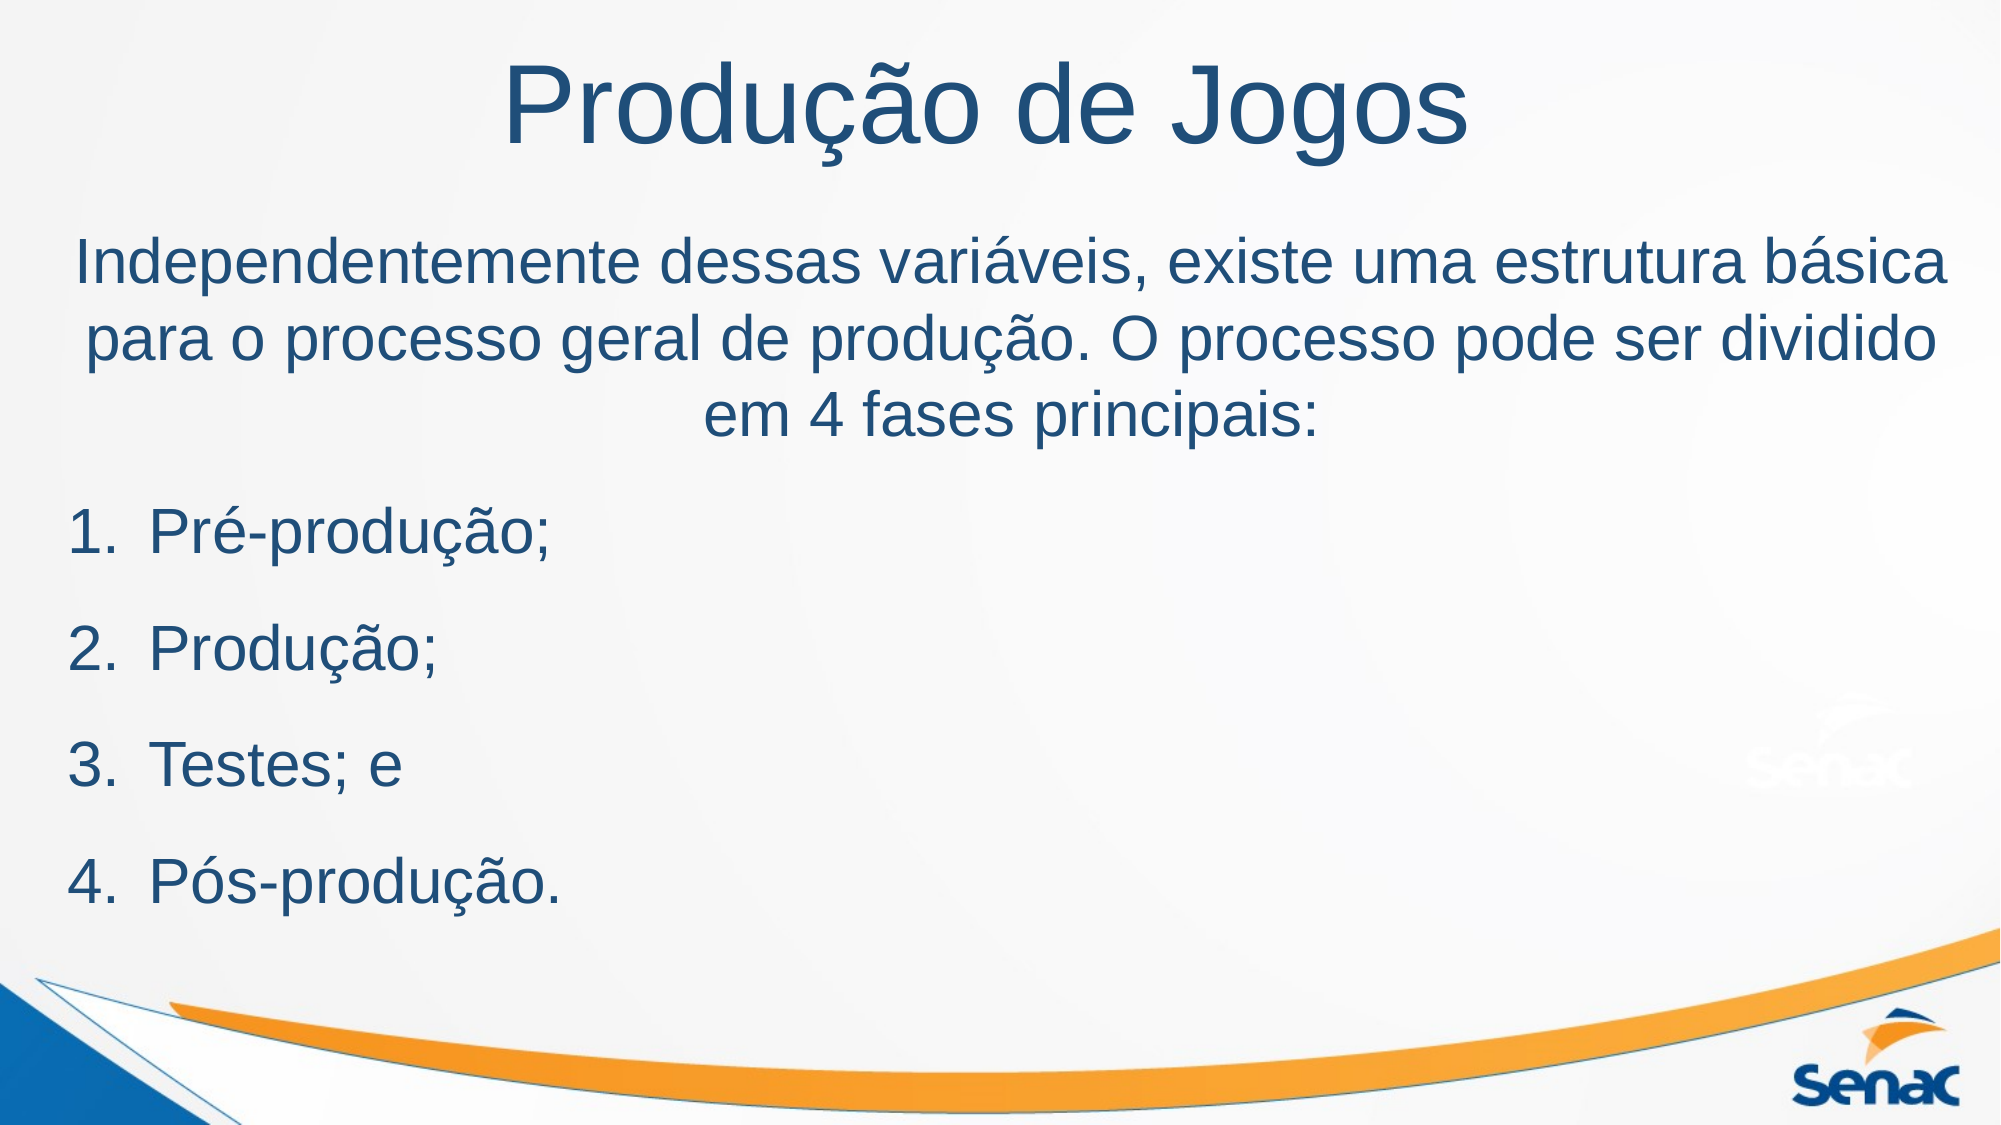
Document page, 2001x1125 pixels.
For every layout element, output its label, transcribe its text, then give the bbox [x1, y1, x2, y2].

title Produção de Jogos [0, 36, 1973, 178]
list Independentemente dessas variáveis, existe uma estrutura básica para o processo geral de produção. O processo pode ser dividido em 4 fases principais: Pré-produção; Produção; Testes; e Pós-produção. [52, 211, 1973, 926]
picture [0, 0, 2001, 1125]
